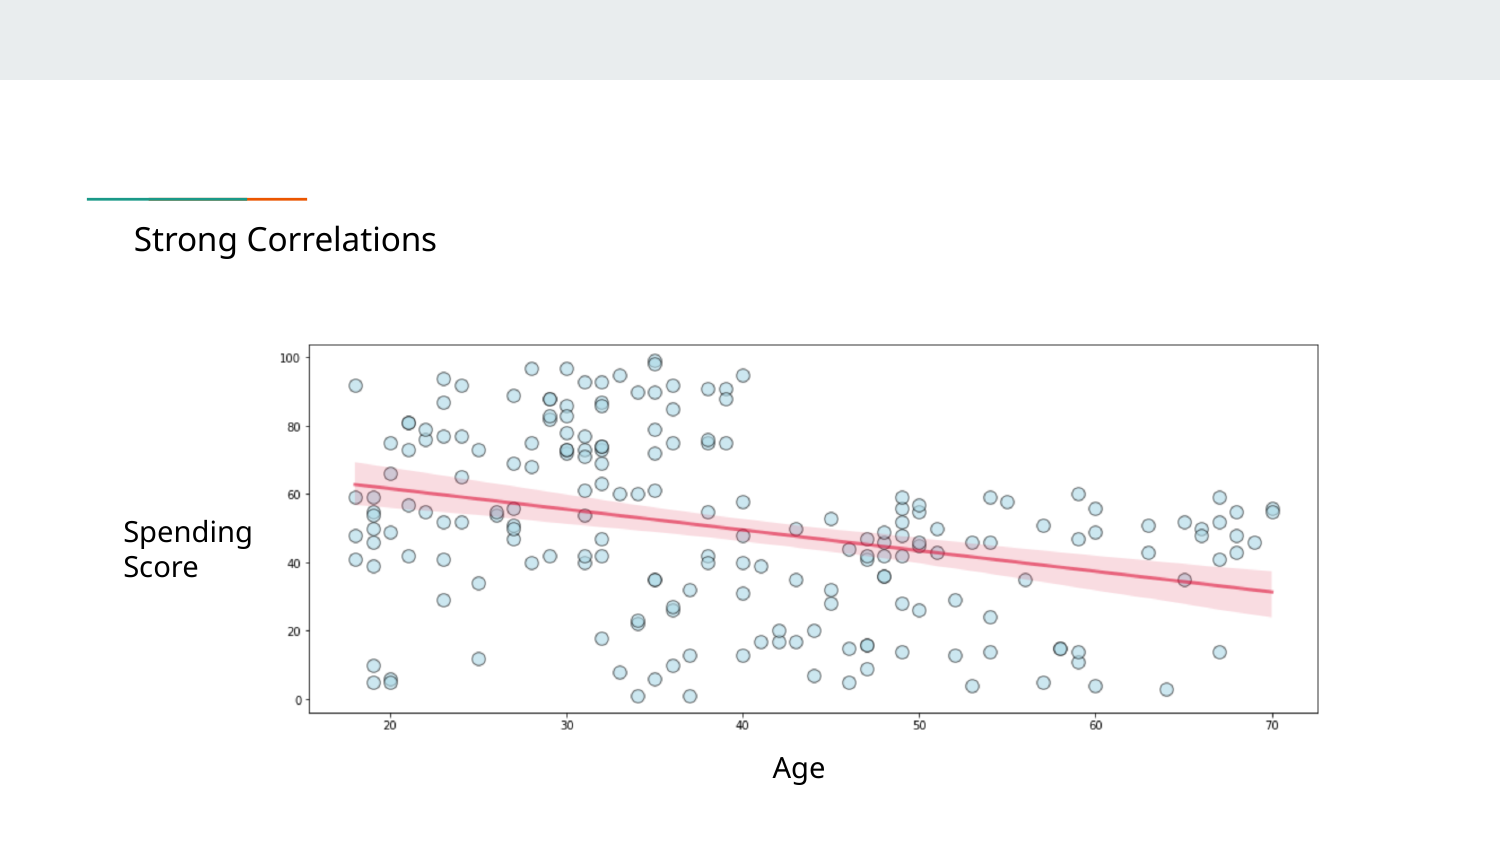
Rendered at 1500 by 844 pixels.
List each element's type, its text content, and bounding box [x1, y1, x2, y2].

text_box Age [757, 744, 843, 800]
text_box Spending Score [108, 498, 271, 599]
text_box Strong Correlations [118, 203, 688, 274]
picture [280, 341, 1320, 736]
